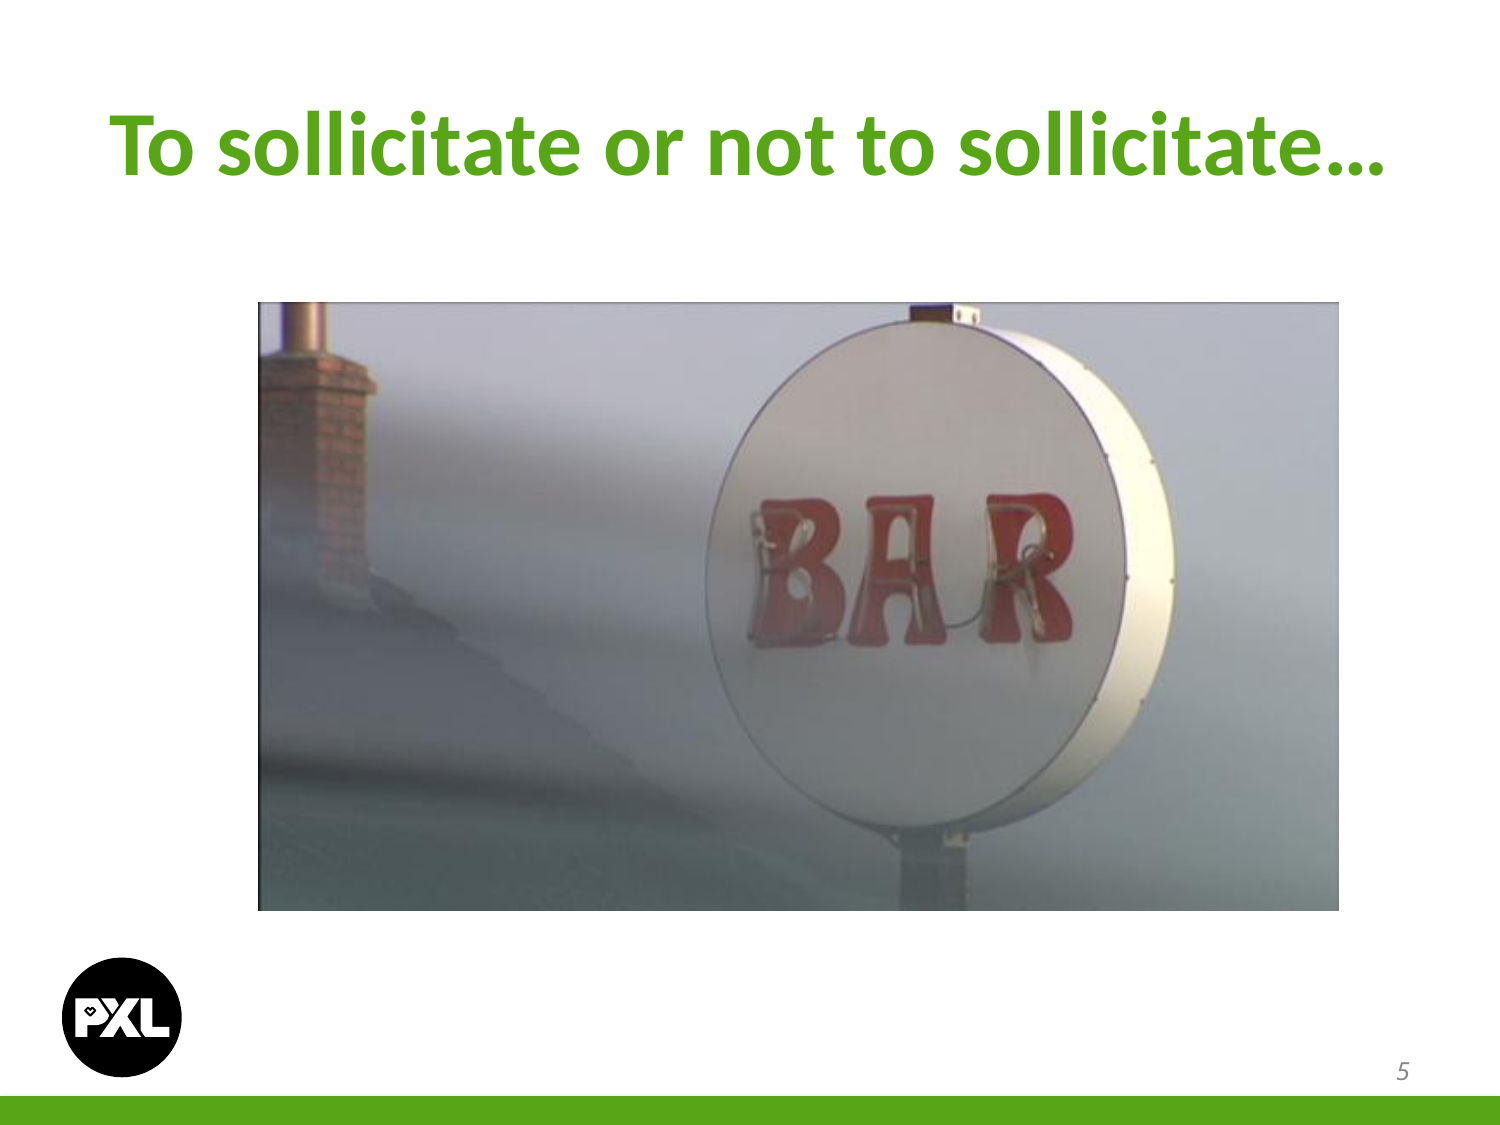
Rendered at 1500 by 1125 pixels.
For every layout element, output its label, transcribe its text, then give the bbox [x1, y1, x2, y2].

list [258, 302, 1339, 911]
title To sollicitate or not to sollicitate… [75, 45, 1425, 233]
slide_number 5 [1074, 1042, 1425, 1103]
